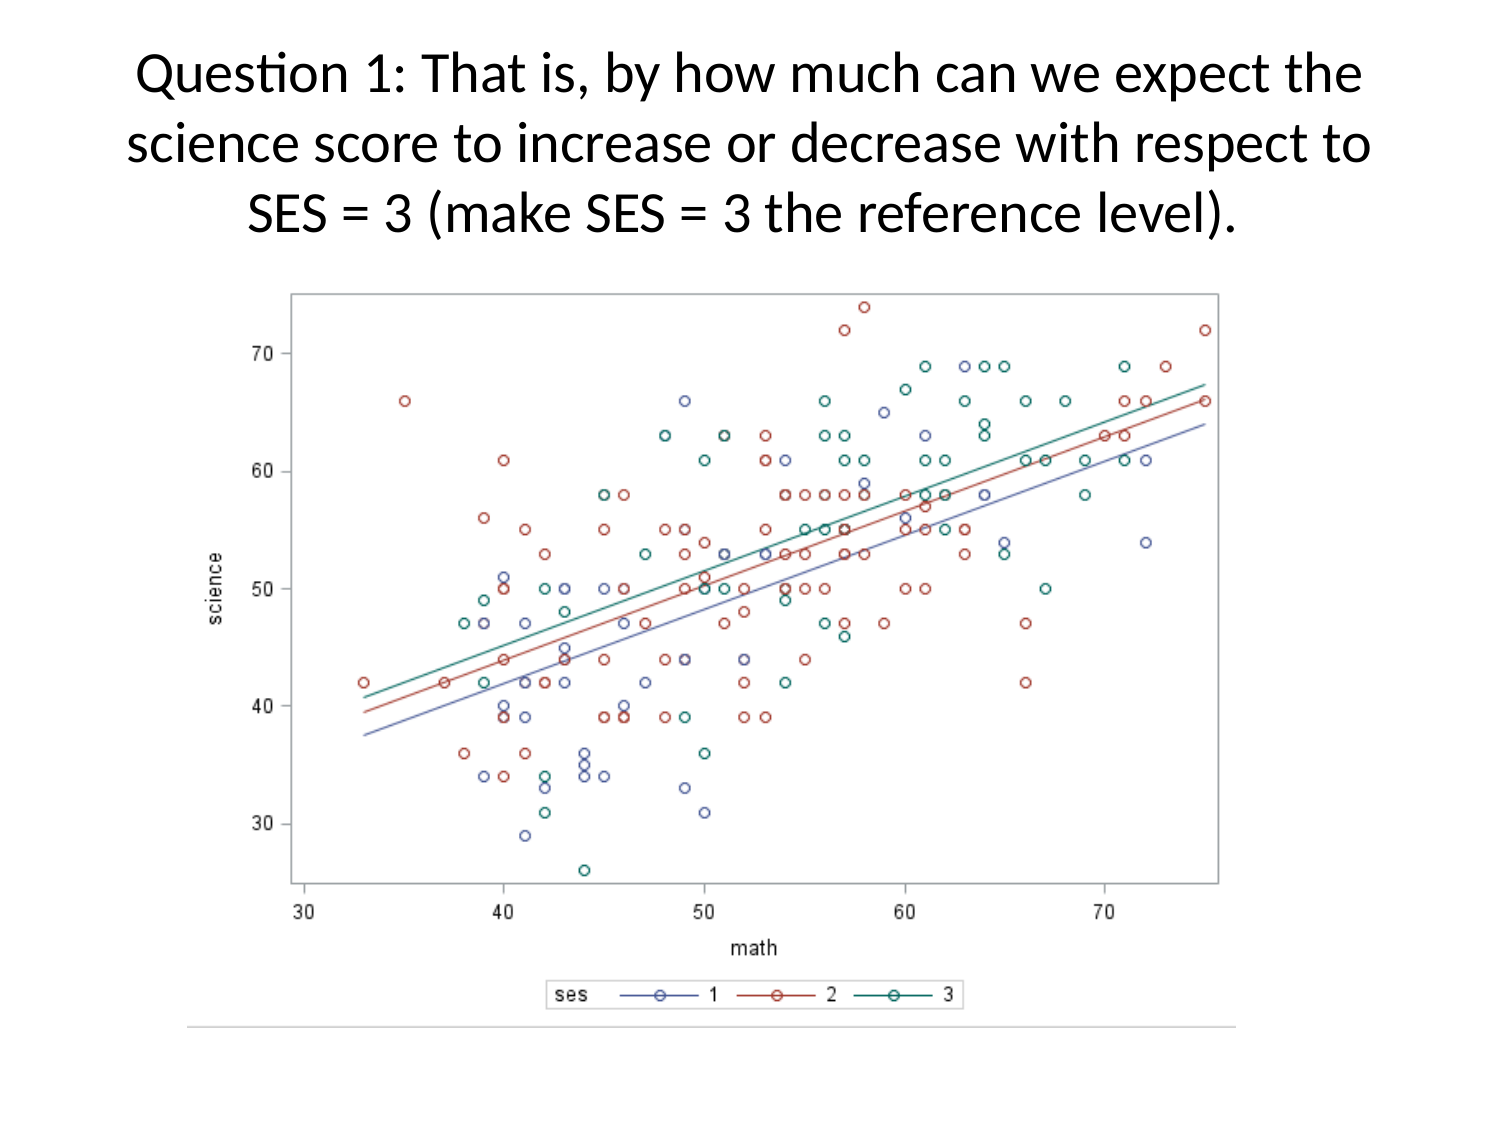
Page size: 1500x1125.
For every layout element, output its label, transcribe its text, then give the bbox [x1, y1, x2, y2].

title Question 1: That is, by how much can we expect the science score to increase or decrease with respect to SES = 3 (make SES = 3 the reference level). [75, 45, 1425, 233]
picture [187, 287, 1237, 1029]
